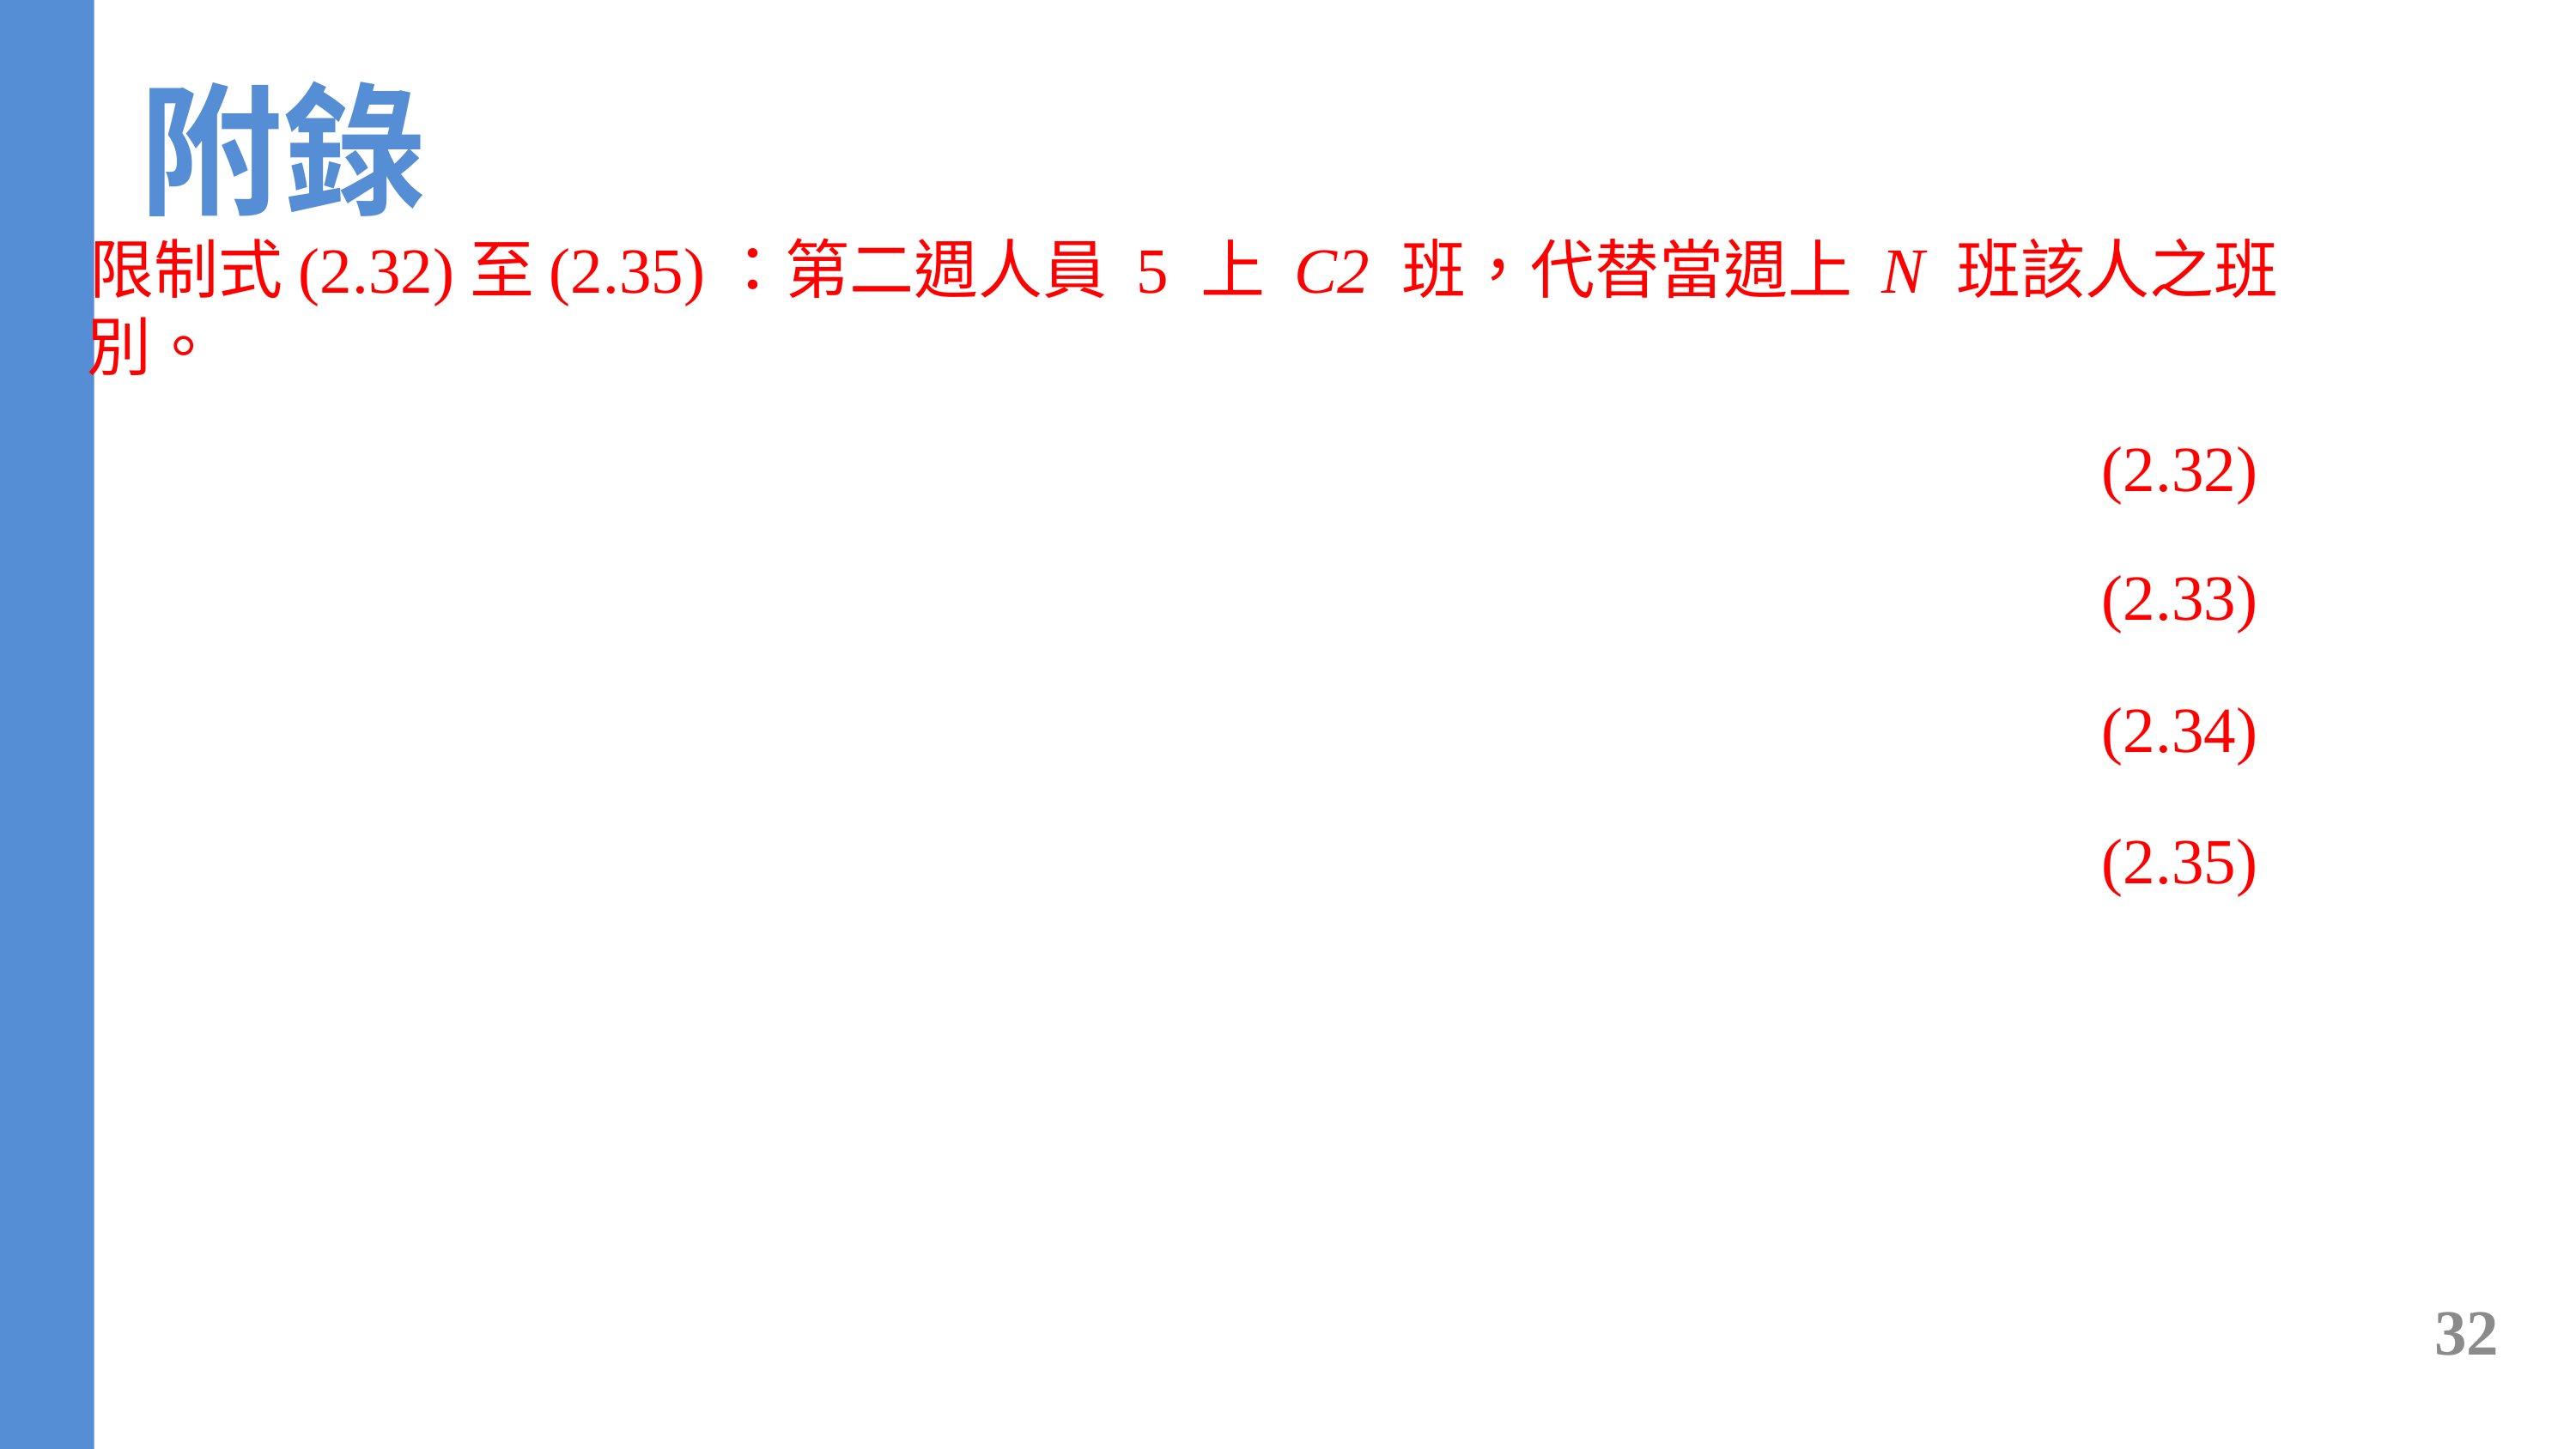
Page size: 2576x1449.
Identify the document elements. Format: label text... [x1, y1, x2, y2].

text_box 限制式(2.32)至(2.35)：第二週人員 5 上 C2 班，代替當週上 N 班該人之班別。 [74, 260, 2417, 351]
slide_number 32 [2210, 1303, 2512, 1355]
text_box [0, 0, 94, 1449]
text_box 附錄 [139, 60, 1030, 233]
